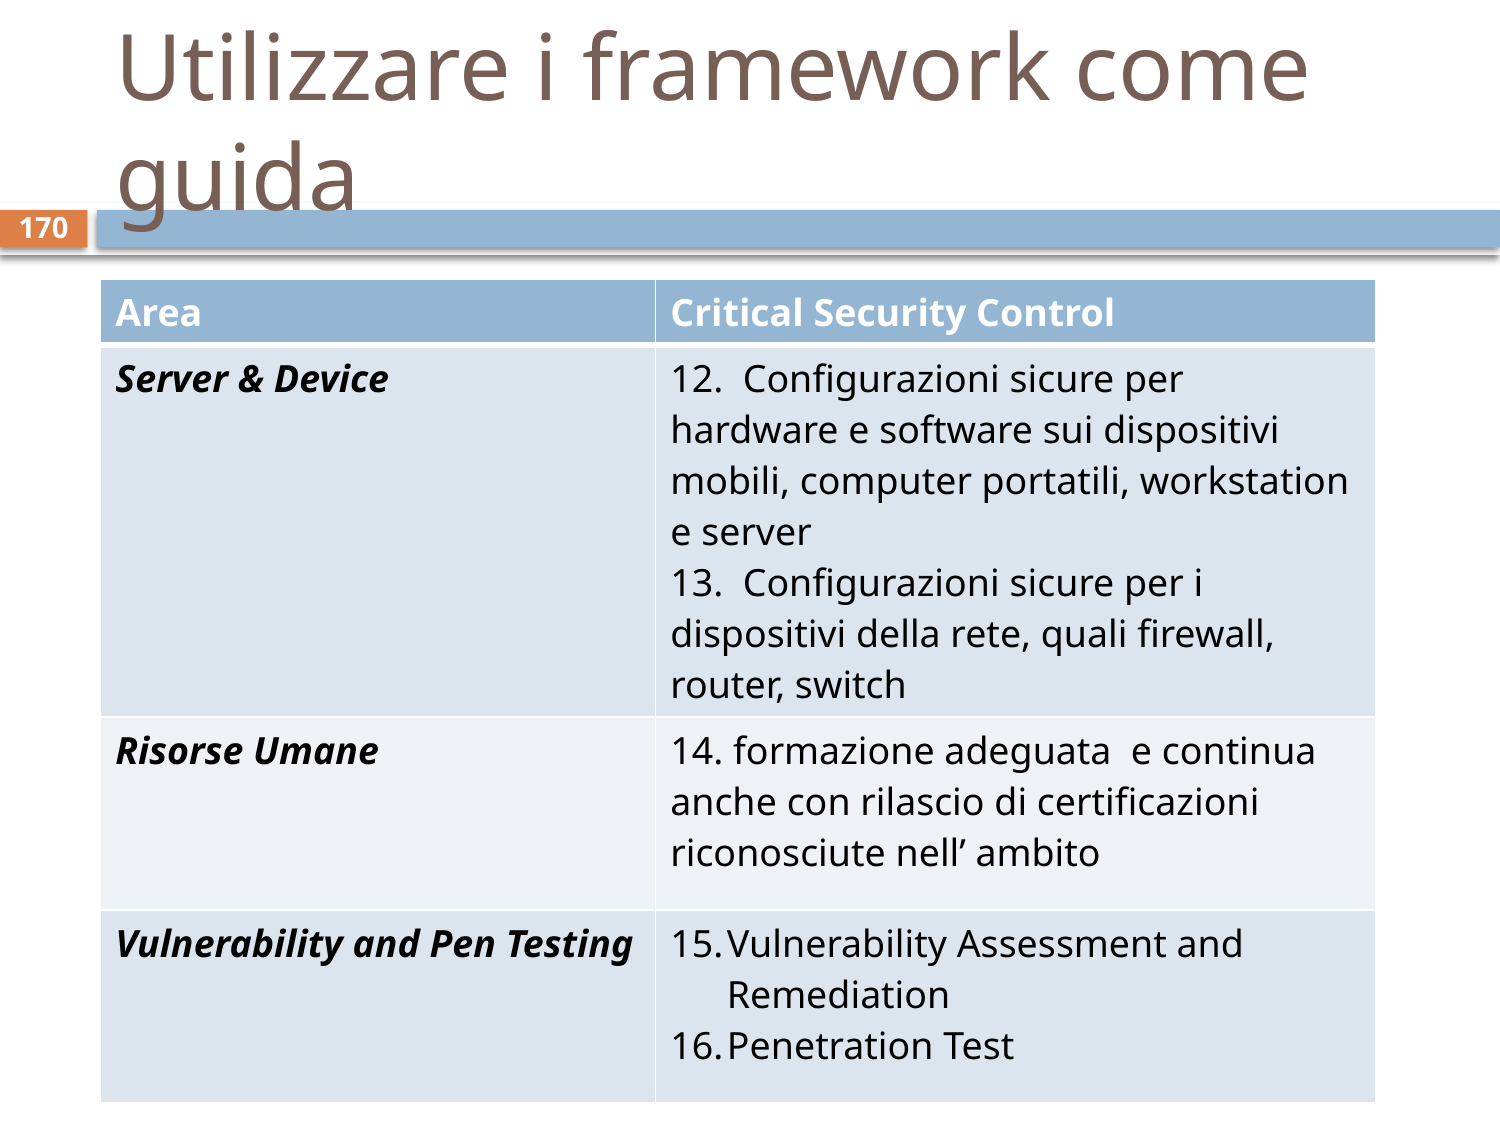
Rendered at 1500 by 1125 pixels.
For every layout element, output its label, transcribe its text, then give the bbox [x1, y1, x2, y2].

title Utilizzare i framework come guida [100, 37, 1438, 200]
table_header Critical Security Control [656, 280, 1375, 342]
table_cell Vulnerability and Pen Testing [101, 911, 655, 1102]
table_cell Server & Device [101, 348, 655, 716]
slide_number 170 [0, 208, 88, 249]
table_cell Risorse Umane [101, 718, 655, 909]
table_cell 12. Configurazioni sicure per hardware e software sui dispositivi mobili, computer portatili, workstation e server 13. Configurazioni sicure per i dispositivi della rete, quali firewall, router, switch [656, 348, 1375, 716]
table_cell Vulnerability Assessment and Remediation Penetration Test [656, 911, 1375, 1102]
table_cell 14. formazione adeguata e continua anche con rilascio di certificazioni riconosciute nell’ ambito [656, 718, 1375, 909]
table_header Area [101, 280, 655, 342]
